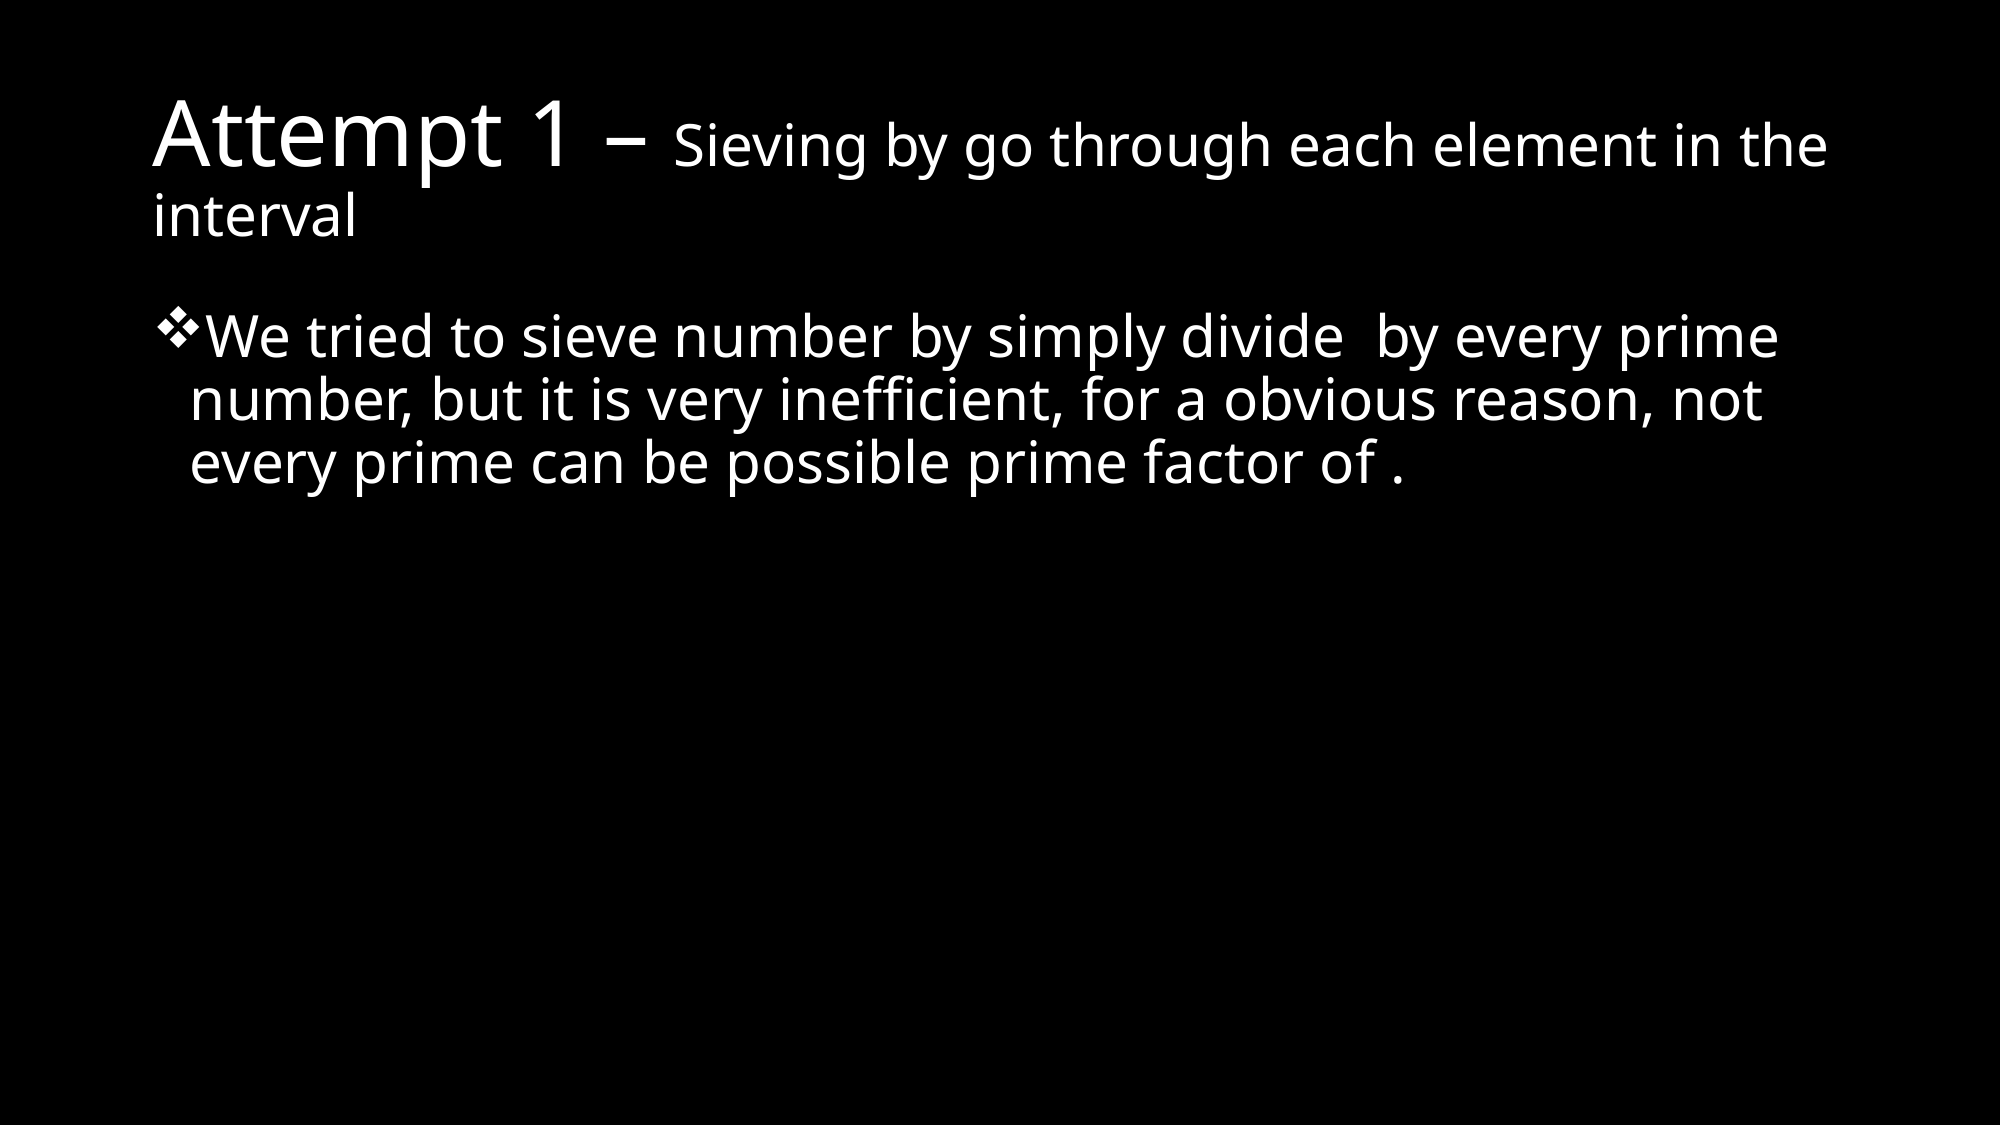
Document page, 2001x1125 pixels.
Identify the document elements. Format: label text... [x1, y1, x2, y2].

title Attempt 1 – Sieving by go through each element in the interval [137, 59, 1863, 278]
